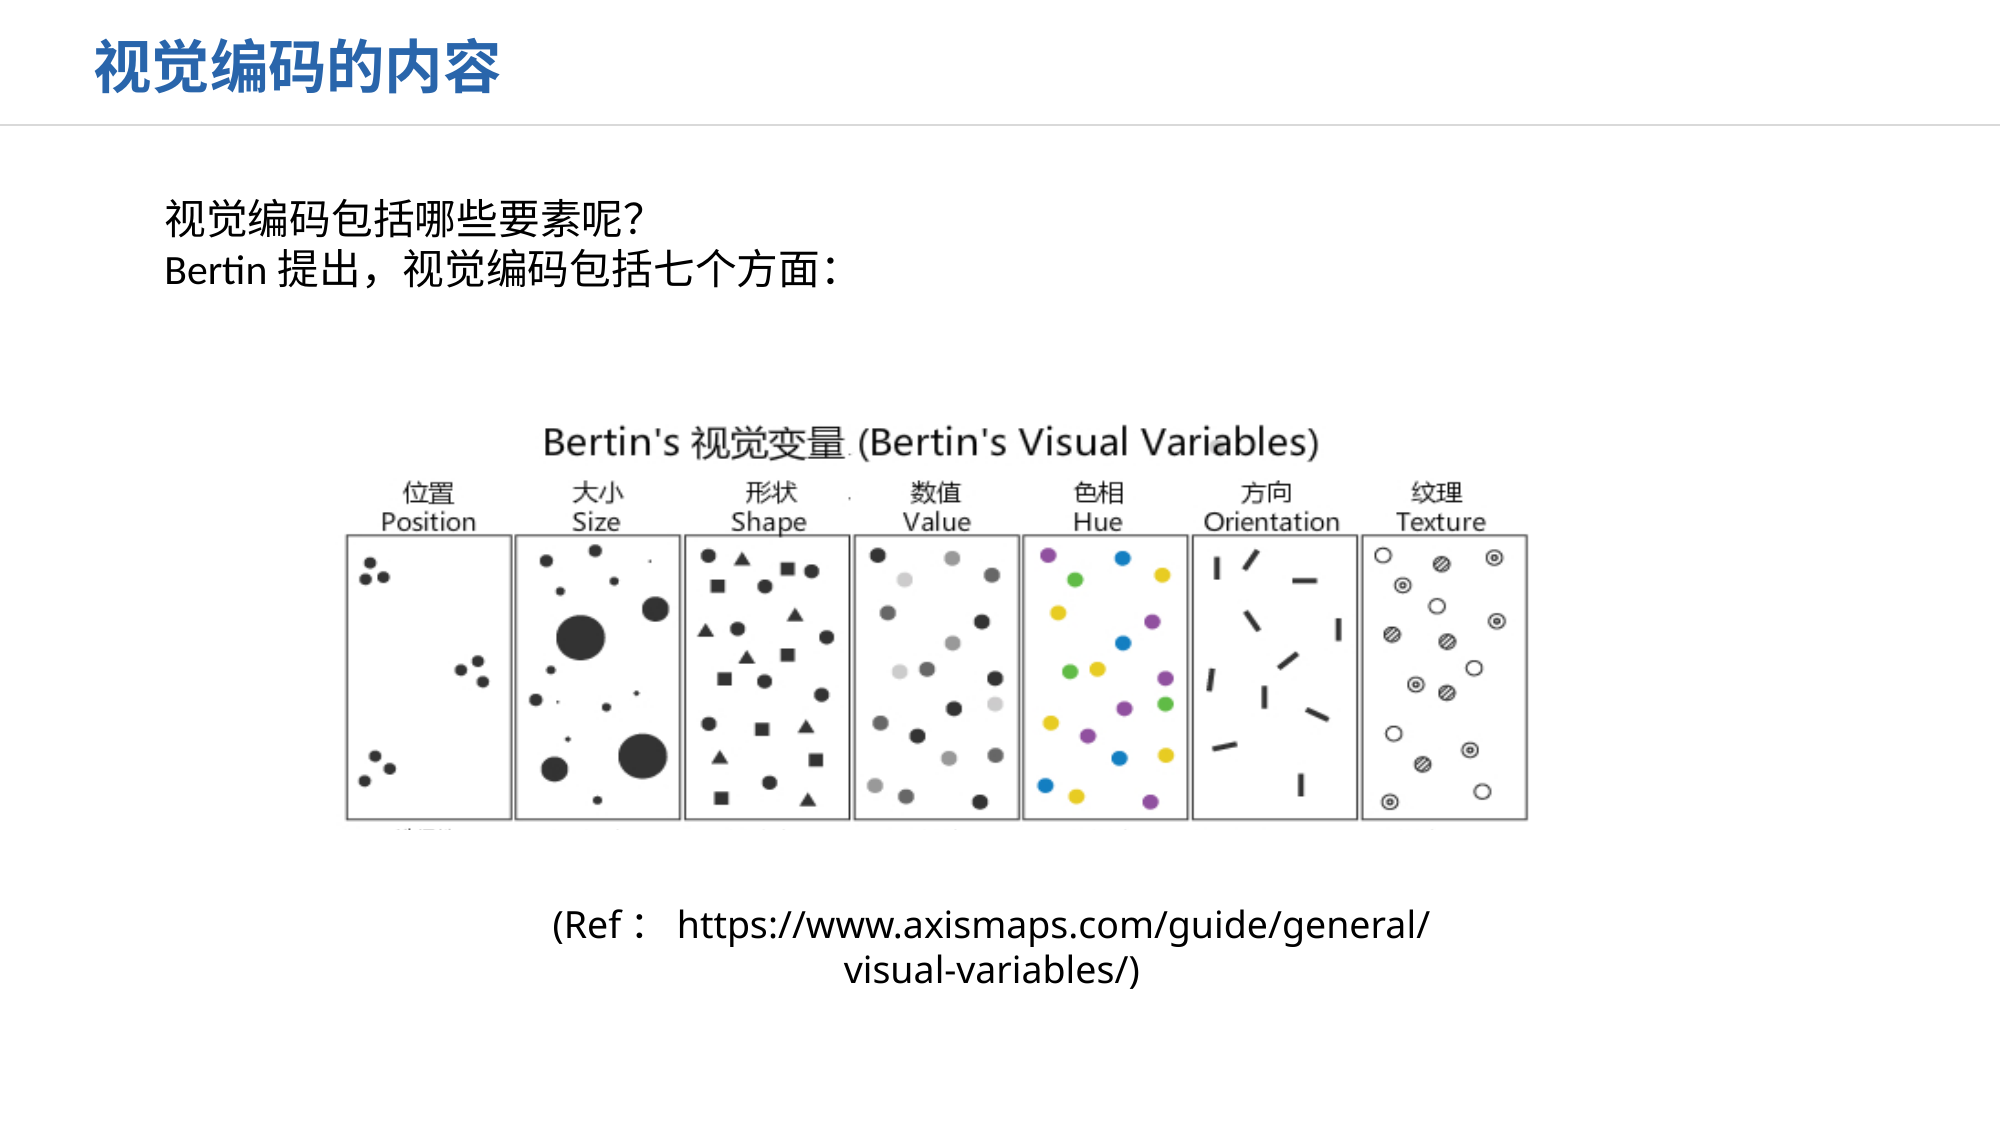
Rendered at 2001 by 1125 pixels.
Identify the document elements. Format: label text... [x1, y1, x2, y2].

text_box 视觉编码的内容 [78, 30, 1296, 118]
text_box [303, 385, 1574, 999]
text_box 视觉编码包括哪些要素呢？ Bertin提出，视觉编码包括七个方面： [149, 185, 1150, 300]
text_box [81, 893, 1736, 1061]
